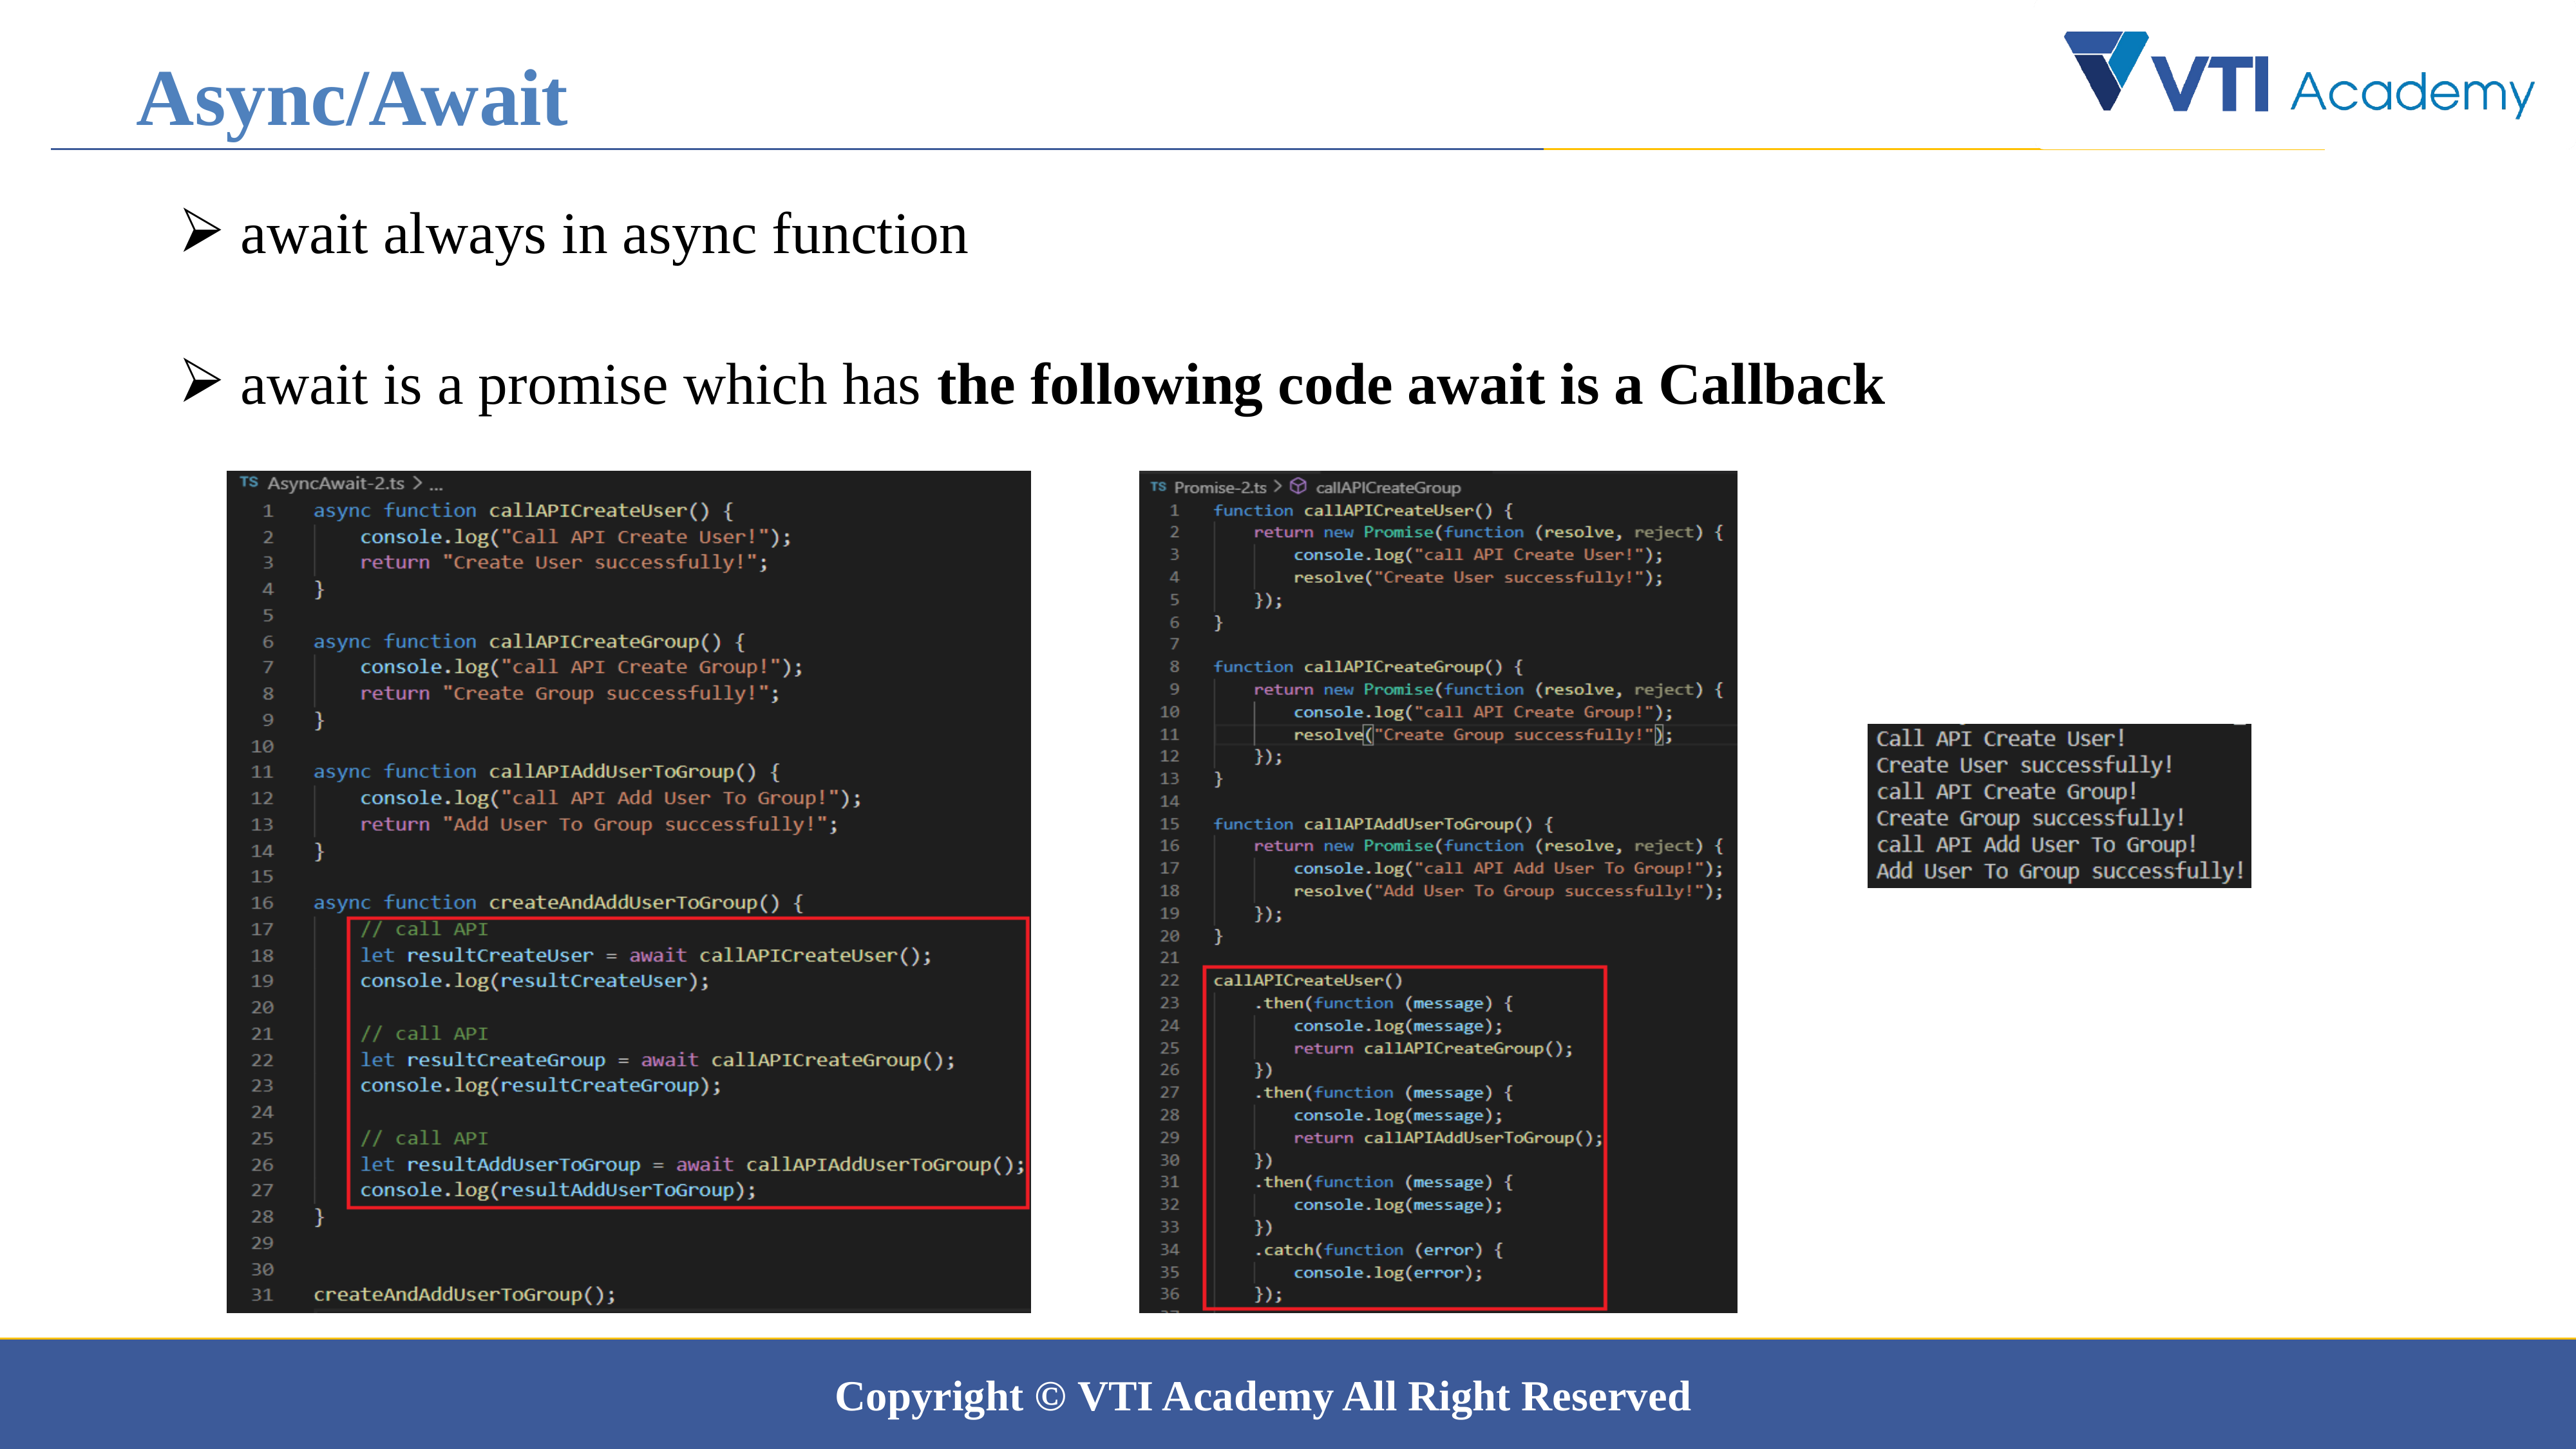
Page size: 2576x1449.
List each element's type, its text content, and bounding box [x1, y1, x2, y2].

picture [1139, 471, 1738, 1313]
text_box Async/Await [126, 60, 1357, 126]
text_box await always in async function await is a promise which has the following code await is a Callback [171, 189, 2417, 437]
picture [227, 471, 1031, 1313]
picture [1868, 723, 2251, 888]
picture [2034, 0, 2576, 149]
text_box [177, 437, 1063, 697]
